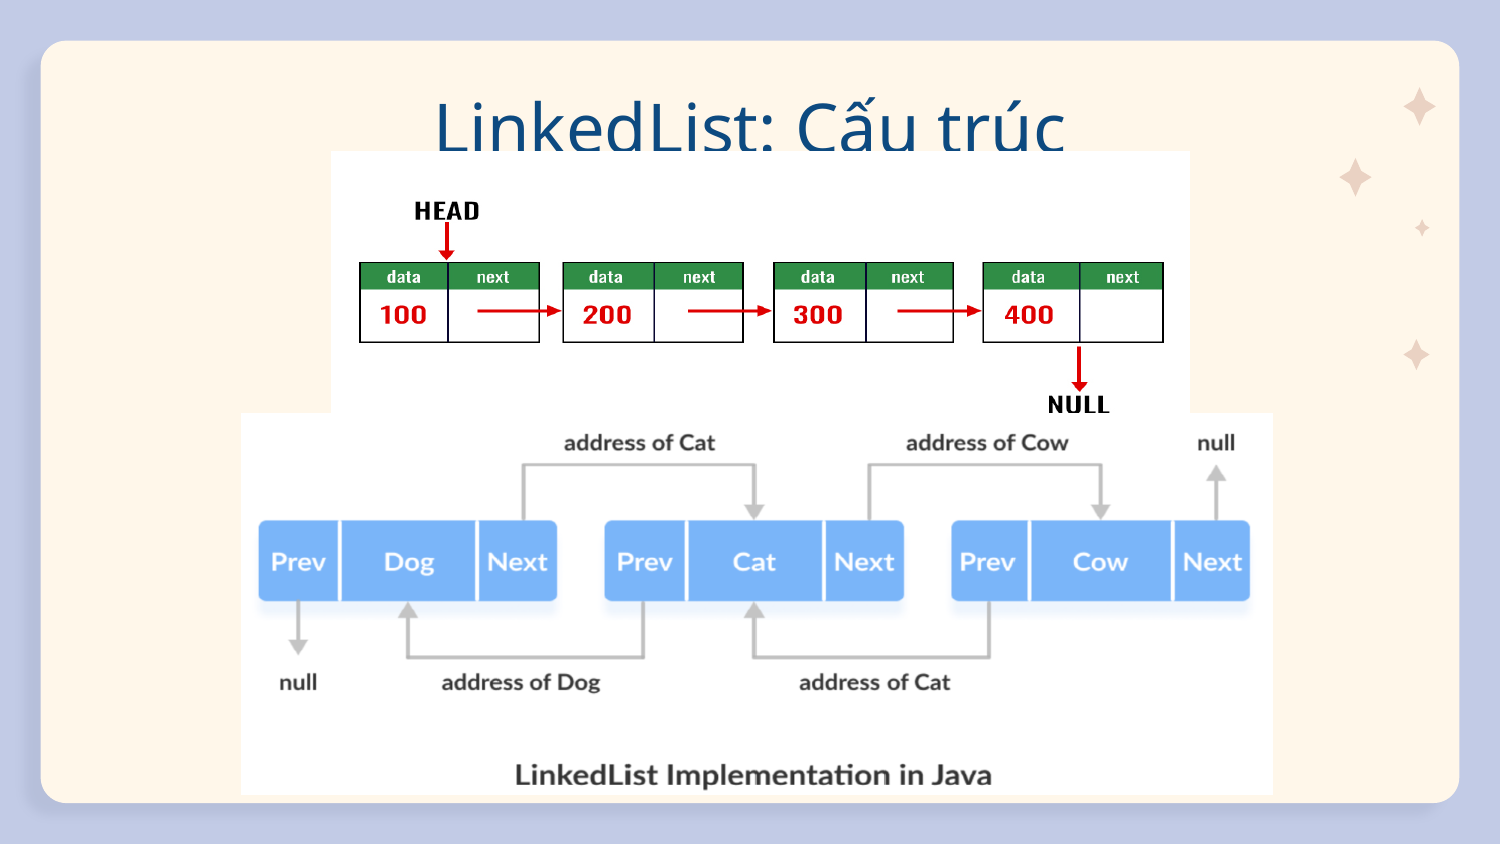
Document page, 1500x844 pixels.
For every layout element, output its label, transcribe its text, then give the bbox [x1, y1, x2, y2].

text_box [1339, 157, 1372, 197]
text_box [1414, 219, 1430, 237]
text_box [1403, 87, 1436, 126]
title LinkedList: Cấu trúc [116, 72, 1383, 167]
text_box [1403, 339, 1430, 371]
picture [241, 151, 1273, 795]
